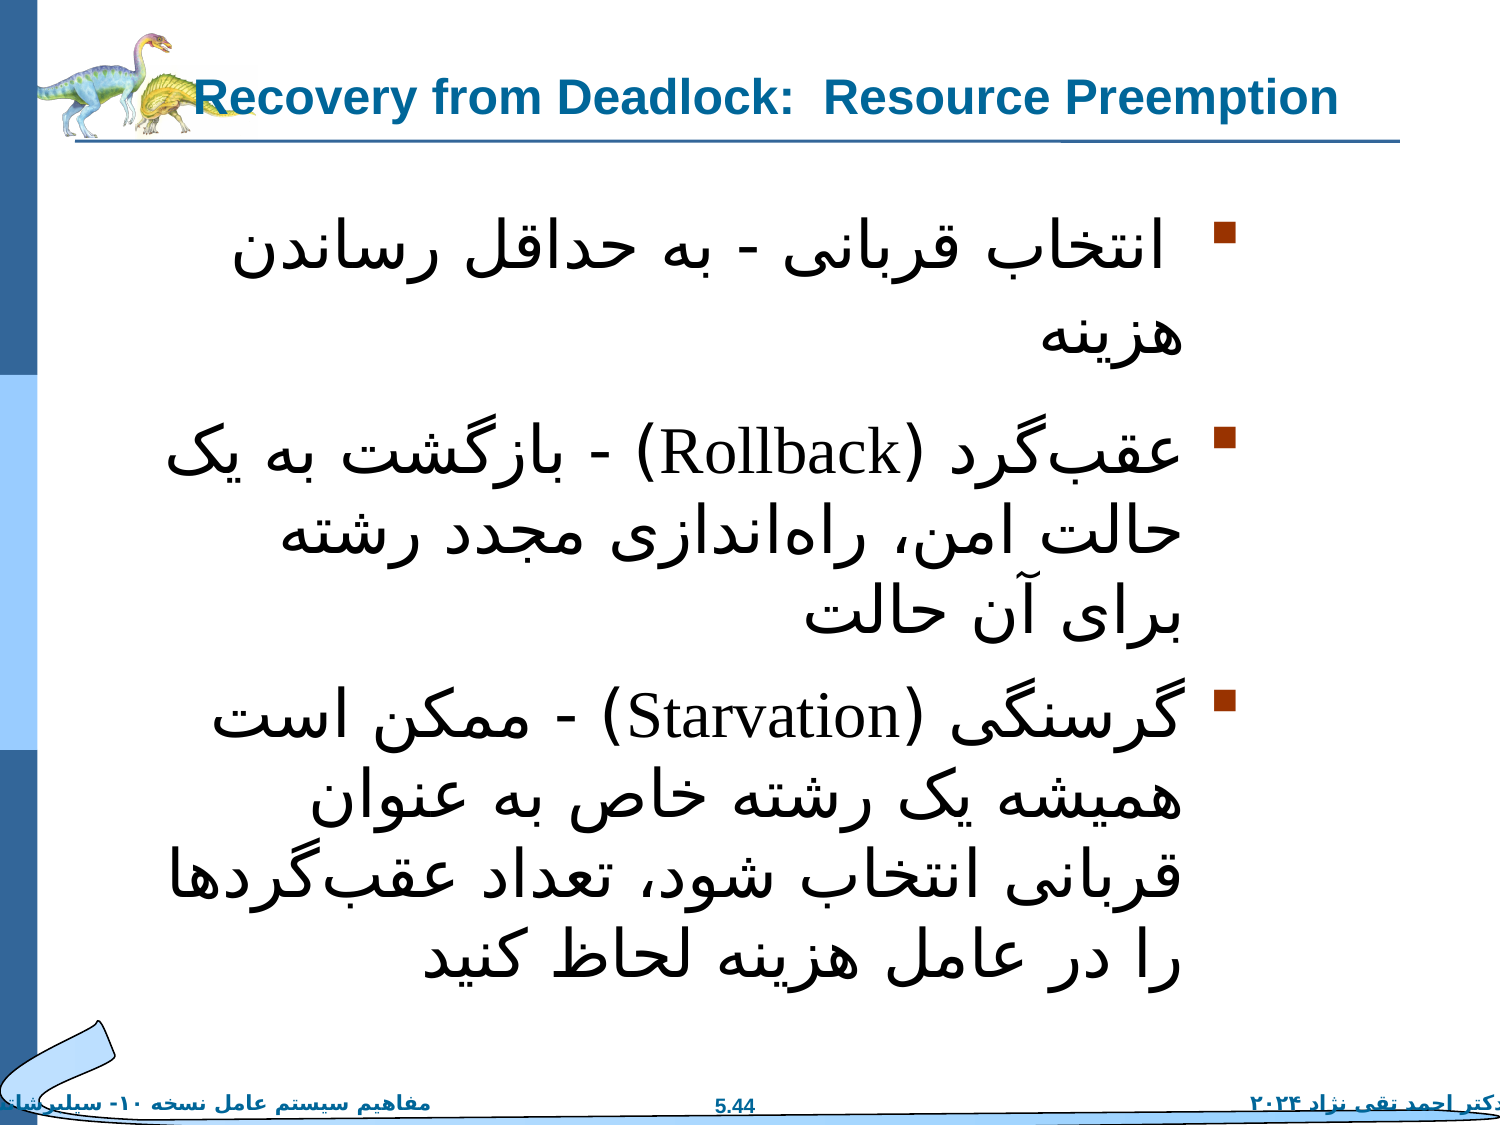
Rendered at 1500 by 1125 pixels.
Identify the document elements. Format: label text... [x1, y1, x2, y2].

title Recovery from Deadlock: Resource Preemption [108, 57, 1425, 133]
picture [38, 20, 258, 151]
list انتخاب قربانی - به حداقل رساندن هزینه عقب‌گرد (Rollback) - بازگشت به یک حالت امن، راه‌اندازی مجدد رشته برای آن حالت گرسنگی (Starvation) - ممکن است همیشه یک رشته خاص به عنوان قربانی انتخاب شود، تعداد عقب‌گردها را در عامل هزینه لحاظ کنید [140, 188, 1257, 925]
